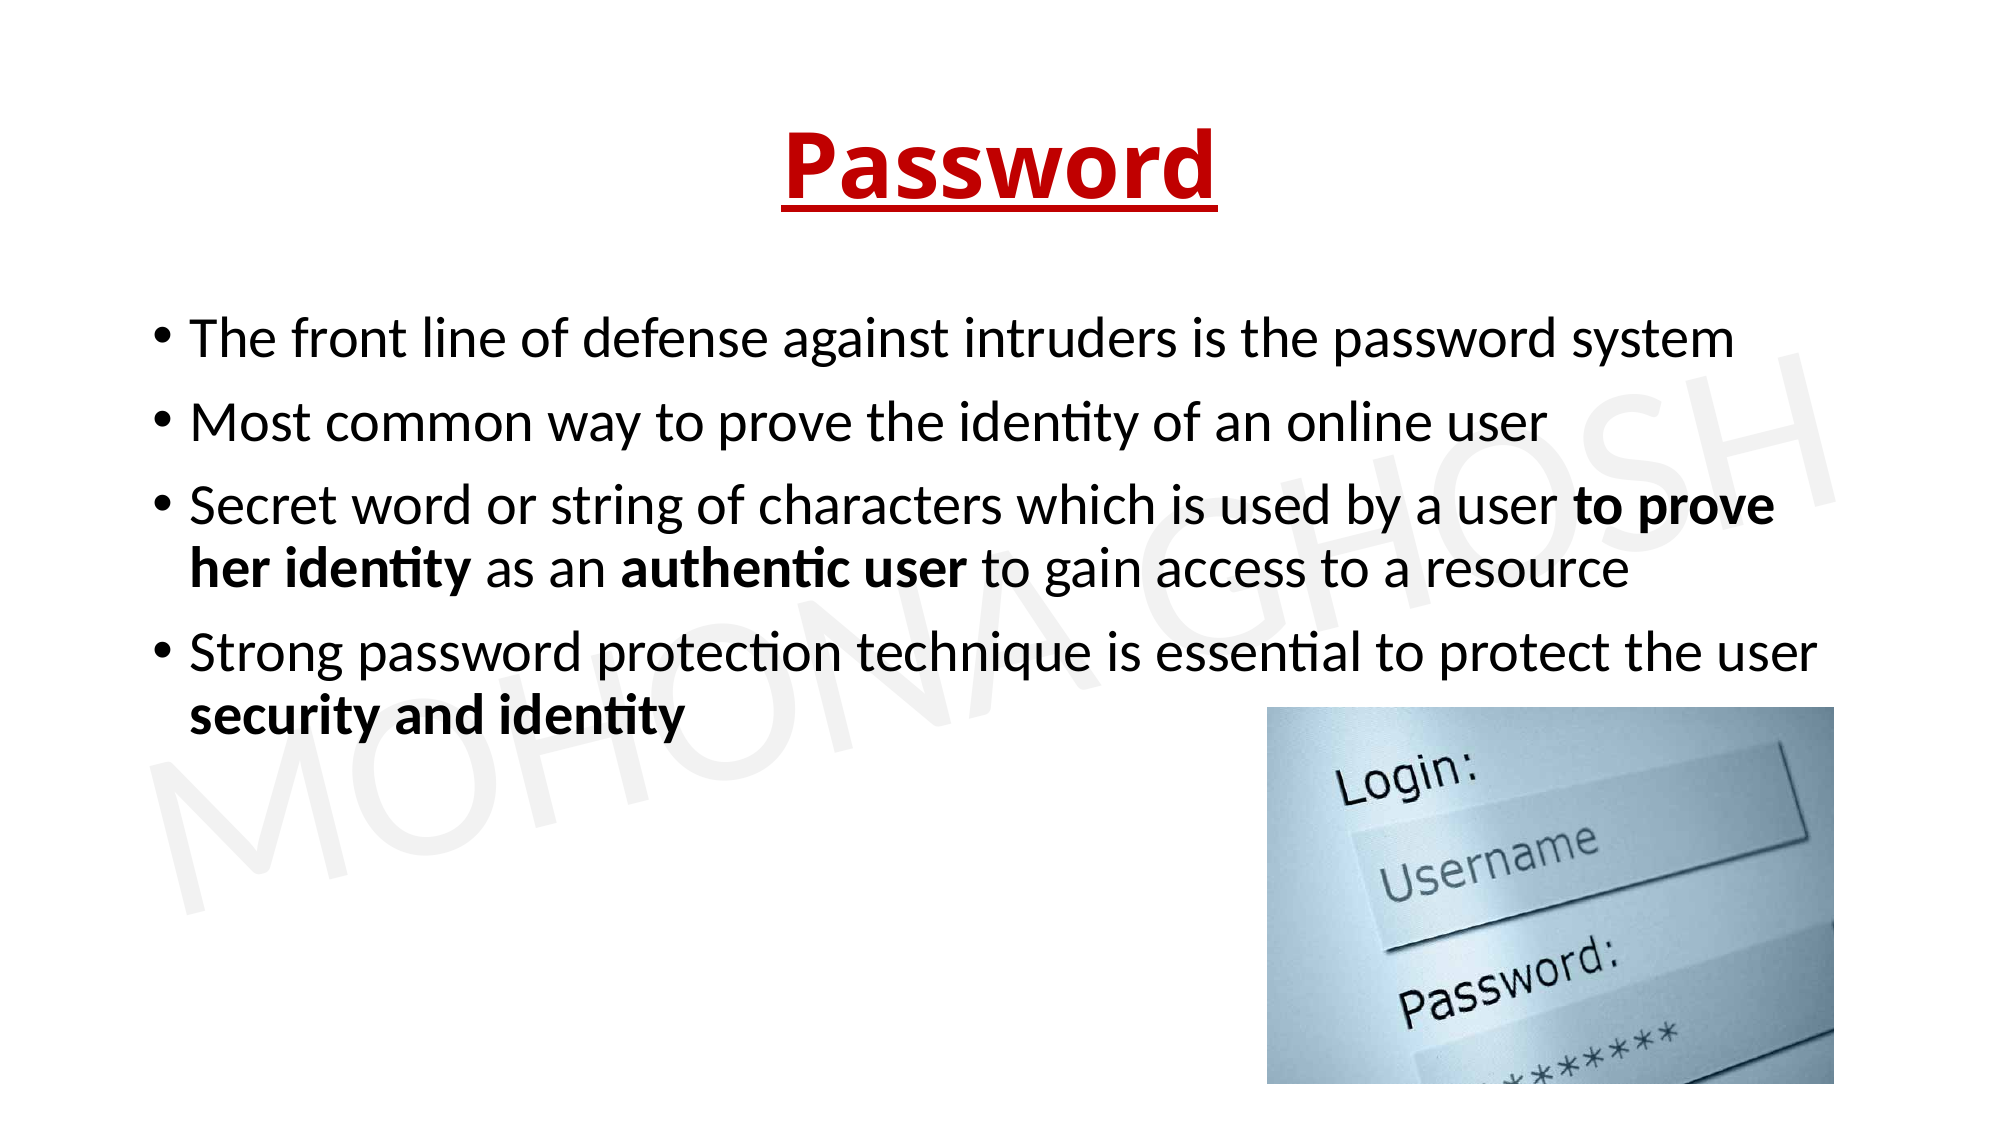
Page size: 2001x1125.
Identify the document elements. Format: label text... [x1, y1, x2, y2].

list The front line of defense against intruders is the password system Most common way to prove the identity of an online user Secret word or string of characters which is used by a user to prove her identity as an authentic user to gain access to a resource Strong password protection technique is essential to protect the user security and identity [137, 299, 1863, 1014]
picture [1267, 707, 1834, 1084]
title Password [137, 59, 1863, 278]
